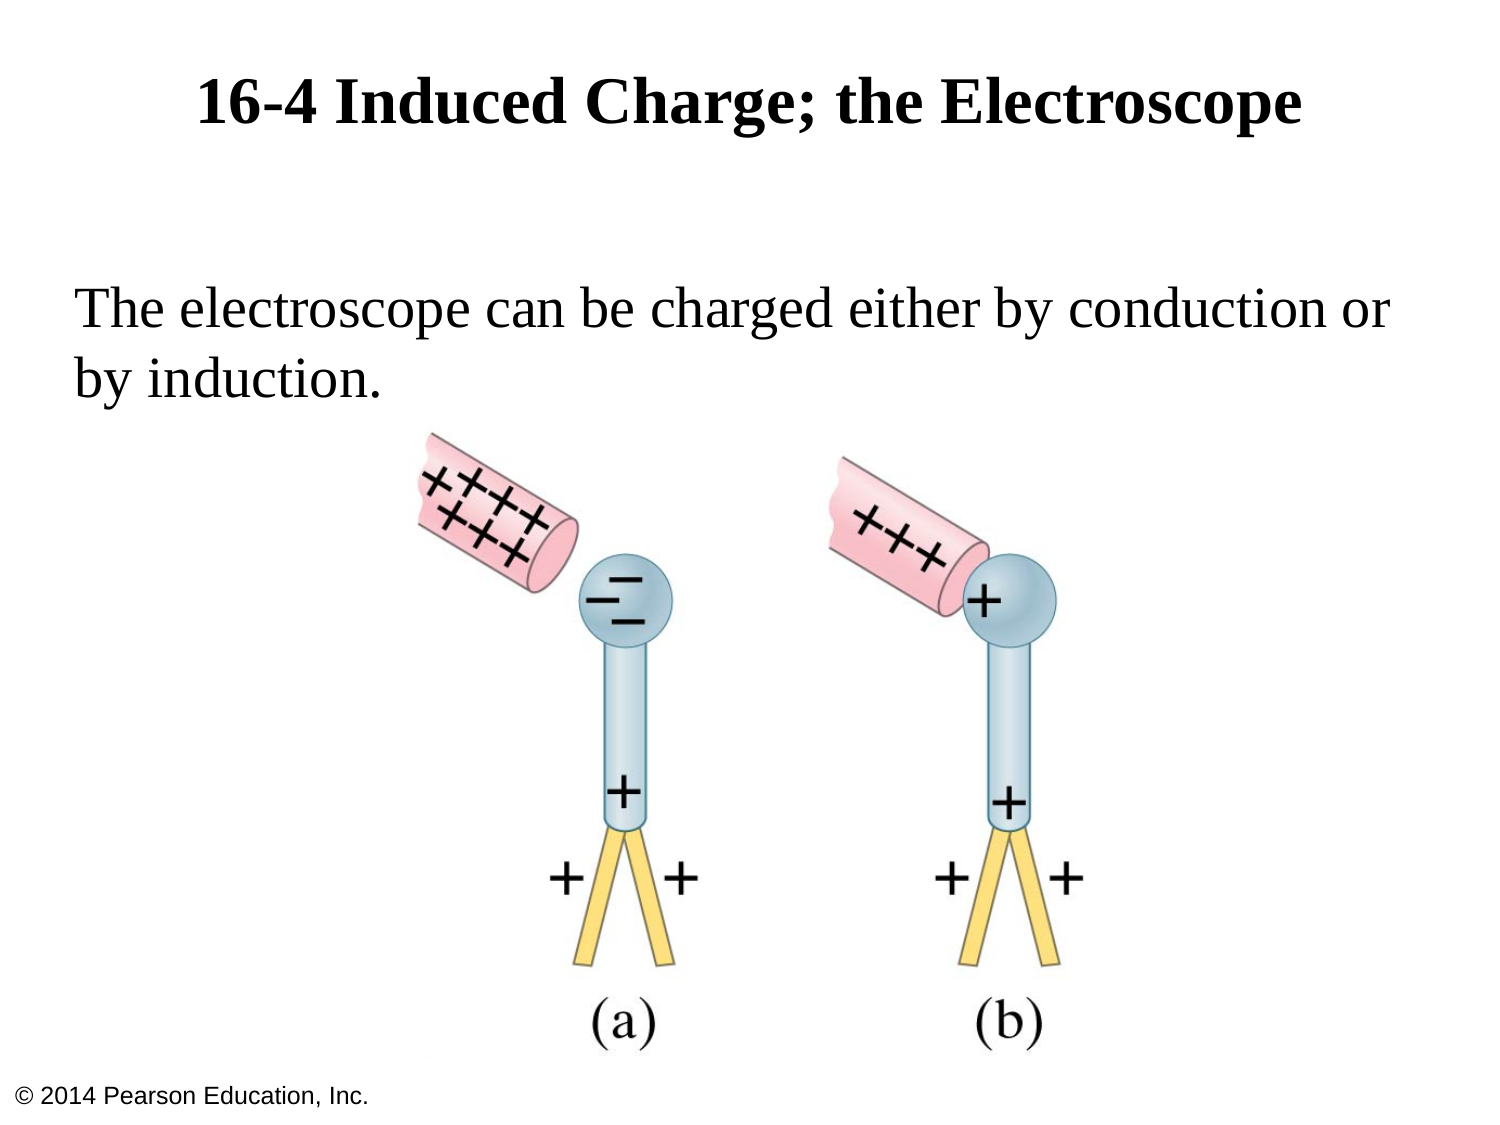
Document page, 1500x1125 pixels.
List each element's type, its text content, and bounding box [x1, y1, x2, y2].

list The electroscope can be charged either by conduction or by induction. [74, 261, 1447, 1009]
title 16-4 Induced Charge; the Electroscope [75, 2, 1425, 191]
slide_number © 2014 Pearson Education, Inc. [0, 1065, 401, 1125]
picture [407, 423, 1094, 1057]
